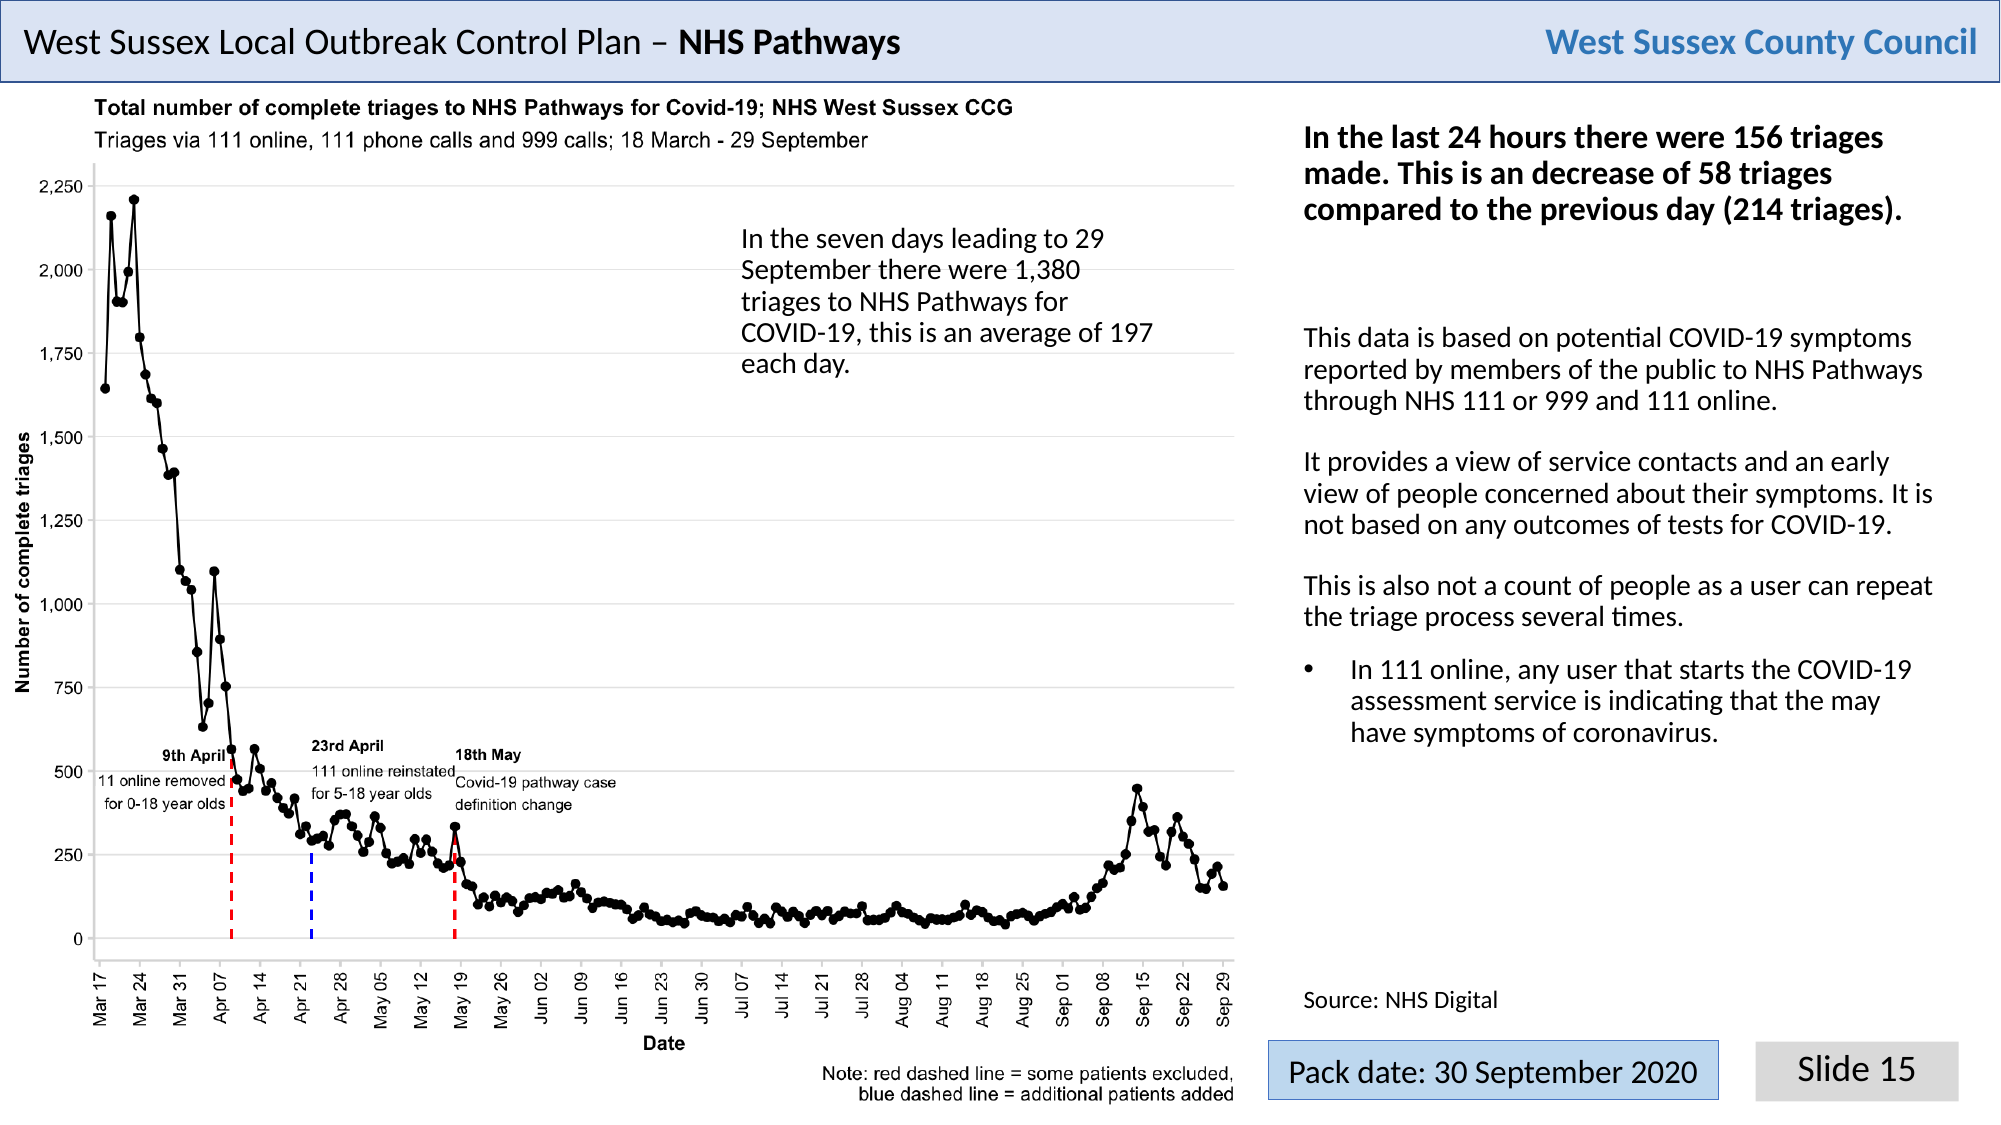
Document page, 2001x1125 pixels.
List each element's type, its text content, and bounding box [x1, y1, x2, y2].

list In the last 24 hours there were 156 triages made. This is an decrease of 58 triages compared to the previous day (214 triages). [1288, 112, 1949, 271]
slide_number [1268, 1040, 1719, 1100]
list Slide 15 [1755, 1041, 1959, 1102]
list This data is based on potential COVID-19 symptoms reported by members of the public to NHS Pathways through NHS 111 or 999 and 111 online. It provides a view of service contacts and an early view of people concerned about their symptoms. It is not based on any outcomes of tests for COVID-19. This is also not a count of people as a user can repeat the triage process several times. In 111 online, any user that starts the COVID-19 assessment service is indicating that the may have symptoms of coronavirus. [1288, 315, 1949, 809]
picture [3, 86, 1246, 1116]
list Source: NHS Digital [1288, 979, 1756, 1017]
